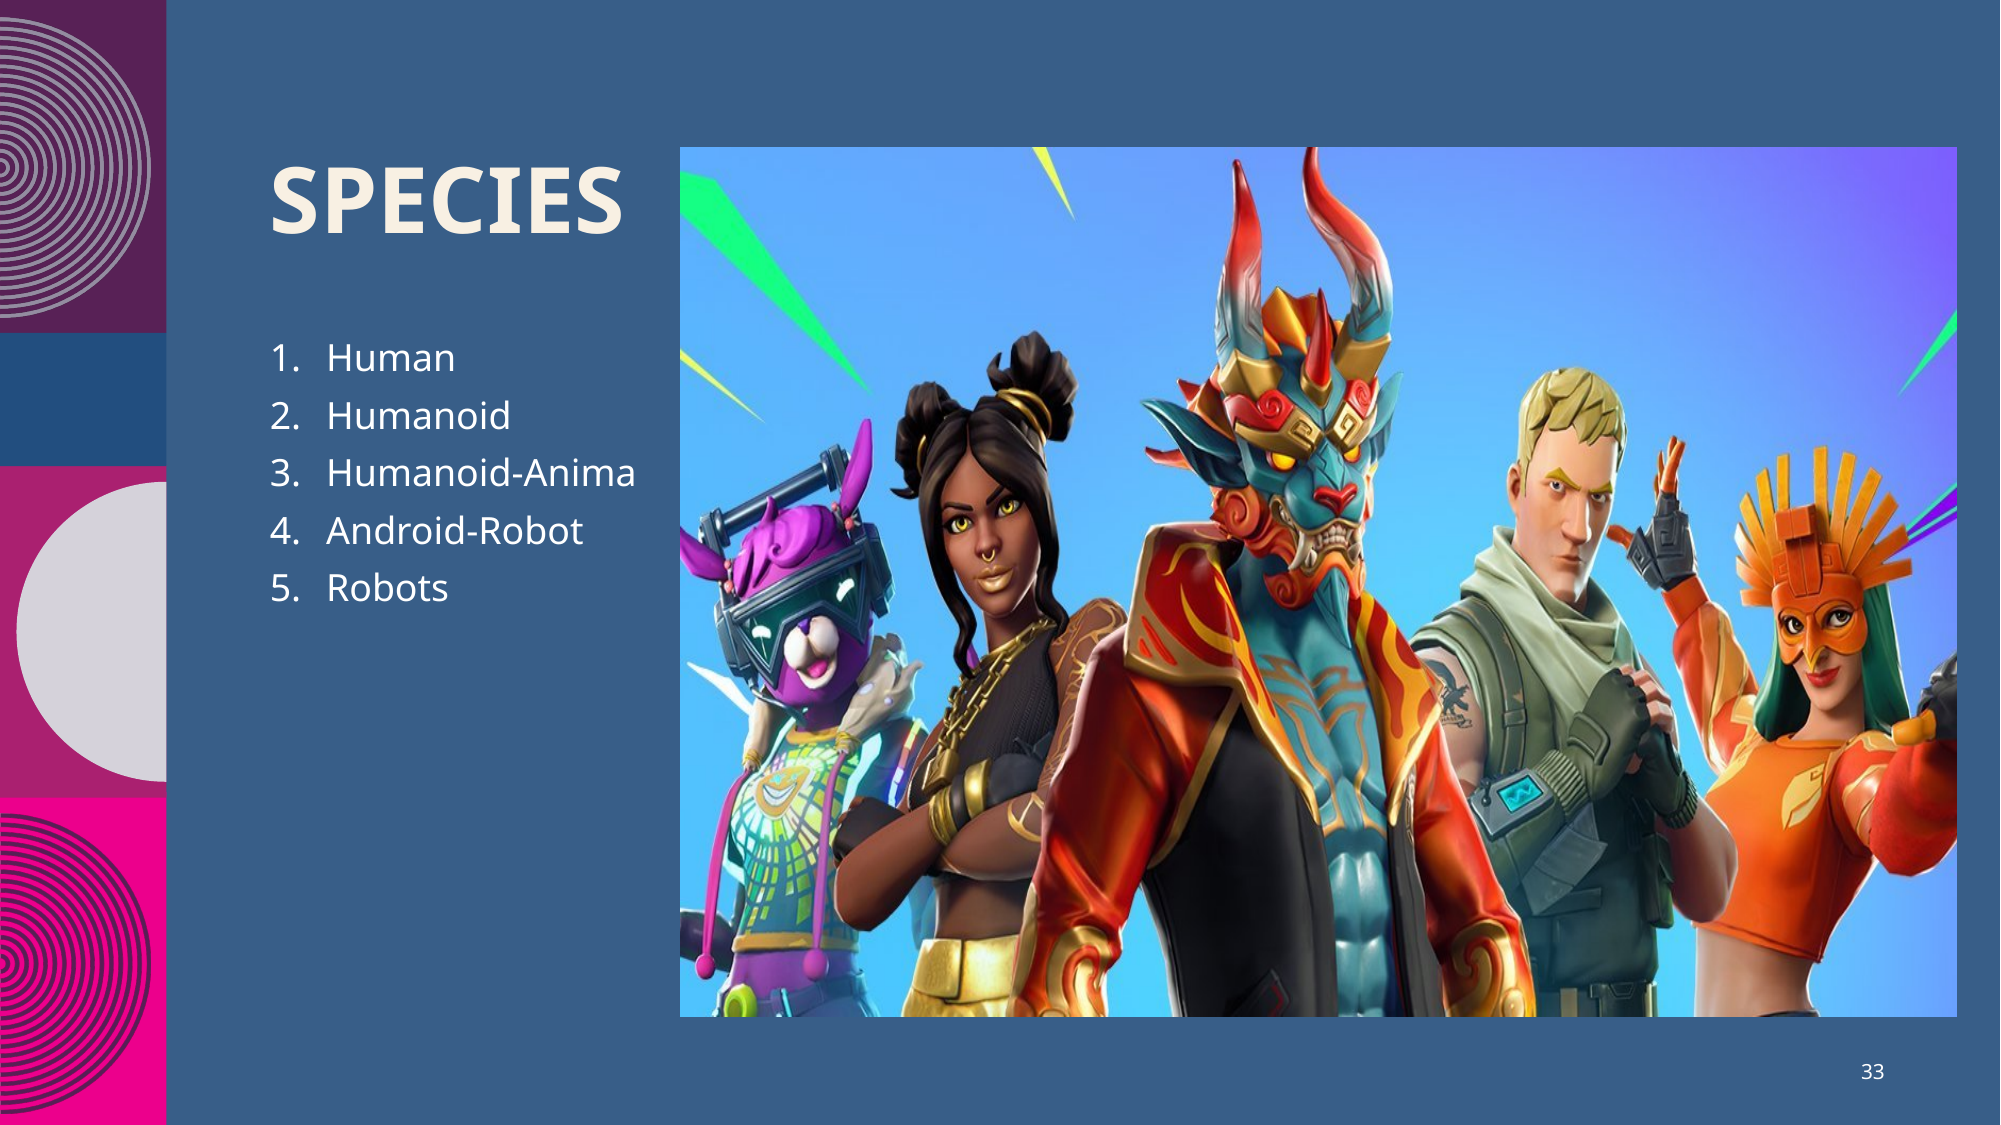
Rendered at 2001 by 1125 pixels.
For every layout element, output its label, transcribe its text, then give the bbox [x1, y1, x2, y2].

title Species [254, 146, 679, 281]
picture [1, 18, 151, 318]
picture [1, 814, 151, 1114]
picture [680, 147, 1957, 1017]
slide_number 33 [1824, 1042, 1900, 1103]
list Human Humanoid Humanoid-Anima Android-Robot Robots [254, 326, 680, 927]
